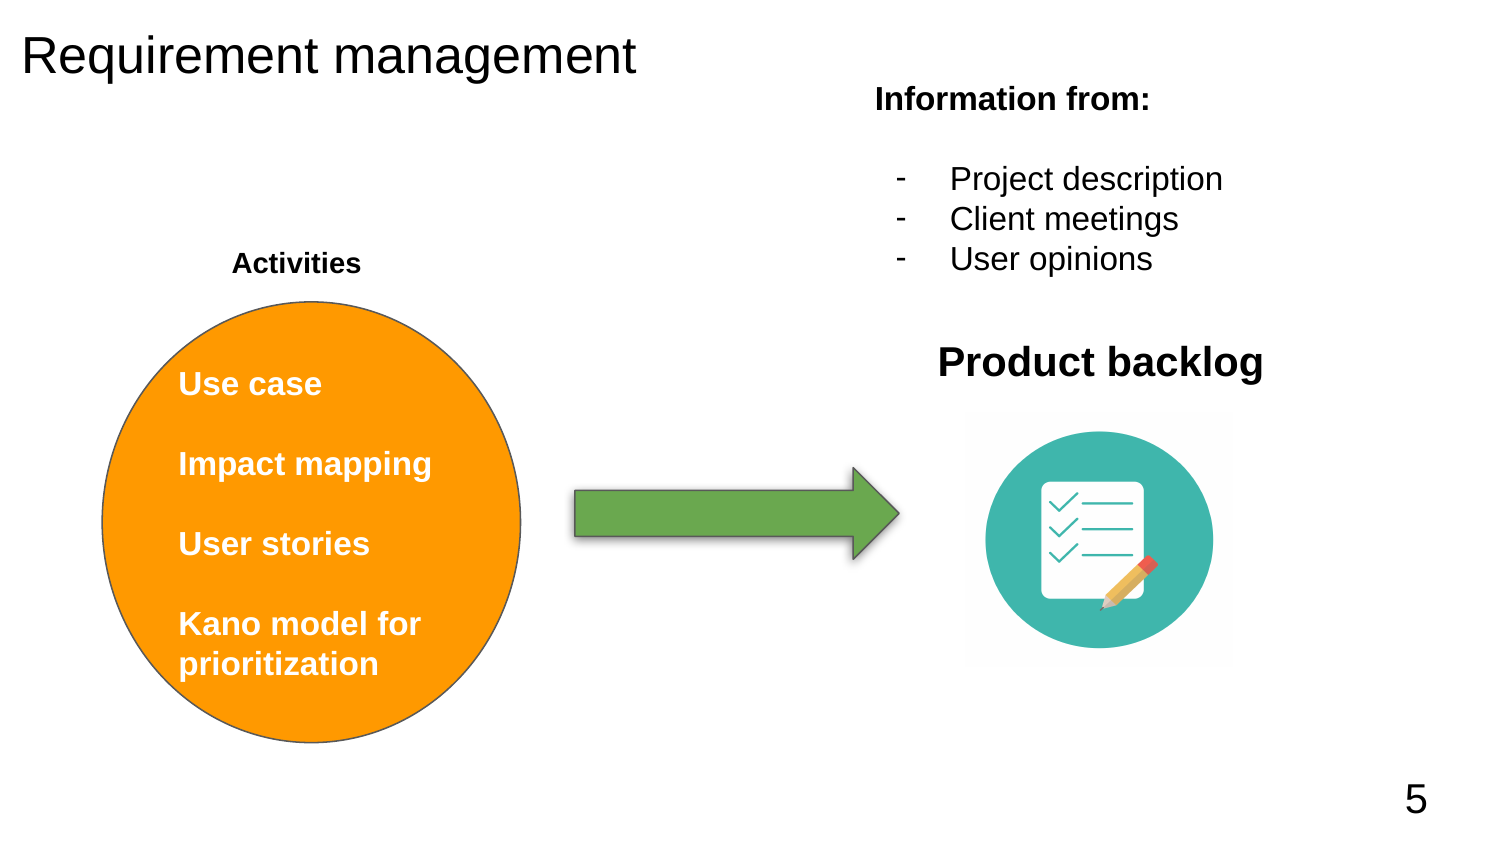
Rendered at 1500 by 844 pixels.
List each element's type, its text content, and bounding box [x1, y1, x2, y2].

text_box Activities [216, 229, 654, 295]
picture [965, 411, 1234, 667]
text_box Product backlog [922, 320, 1353, 401]
text_box Use case Impact mapping User stories Kano model for prioritization [102, 301, 521, 743]
title Requirement management [6, 13, 1404, 108]
text_box [574, 467, 900, 560]
slide_number ‹#› [1389, 764, 1480, 830]
text_box Information from: Project description Client meetings User opinions [859, 62, 1318, 293]
